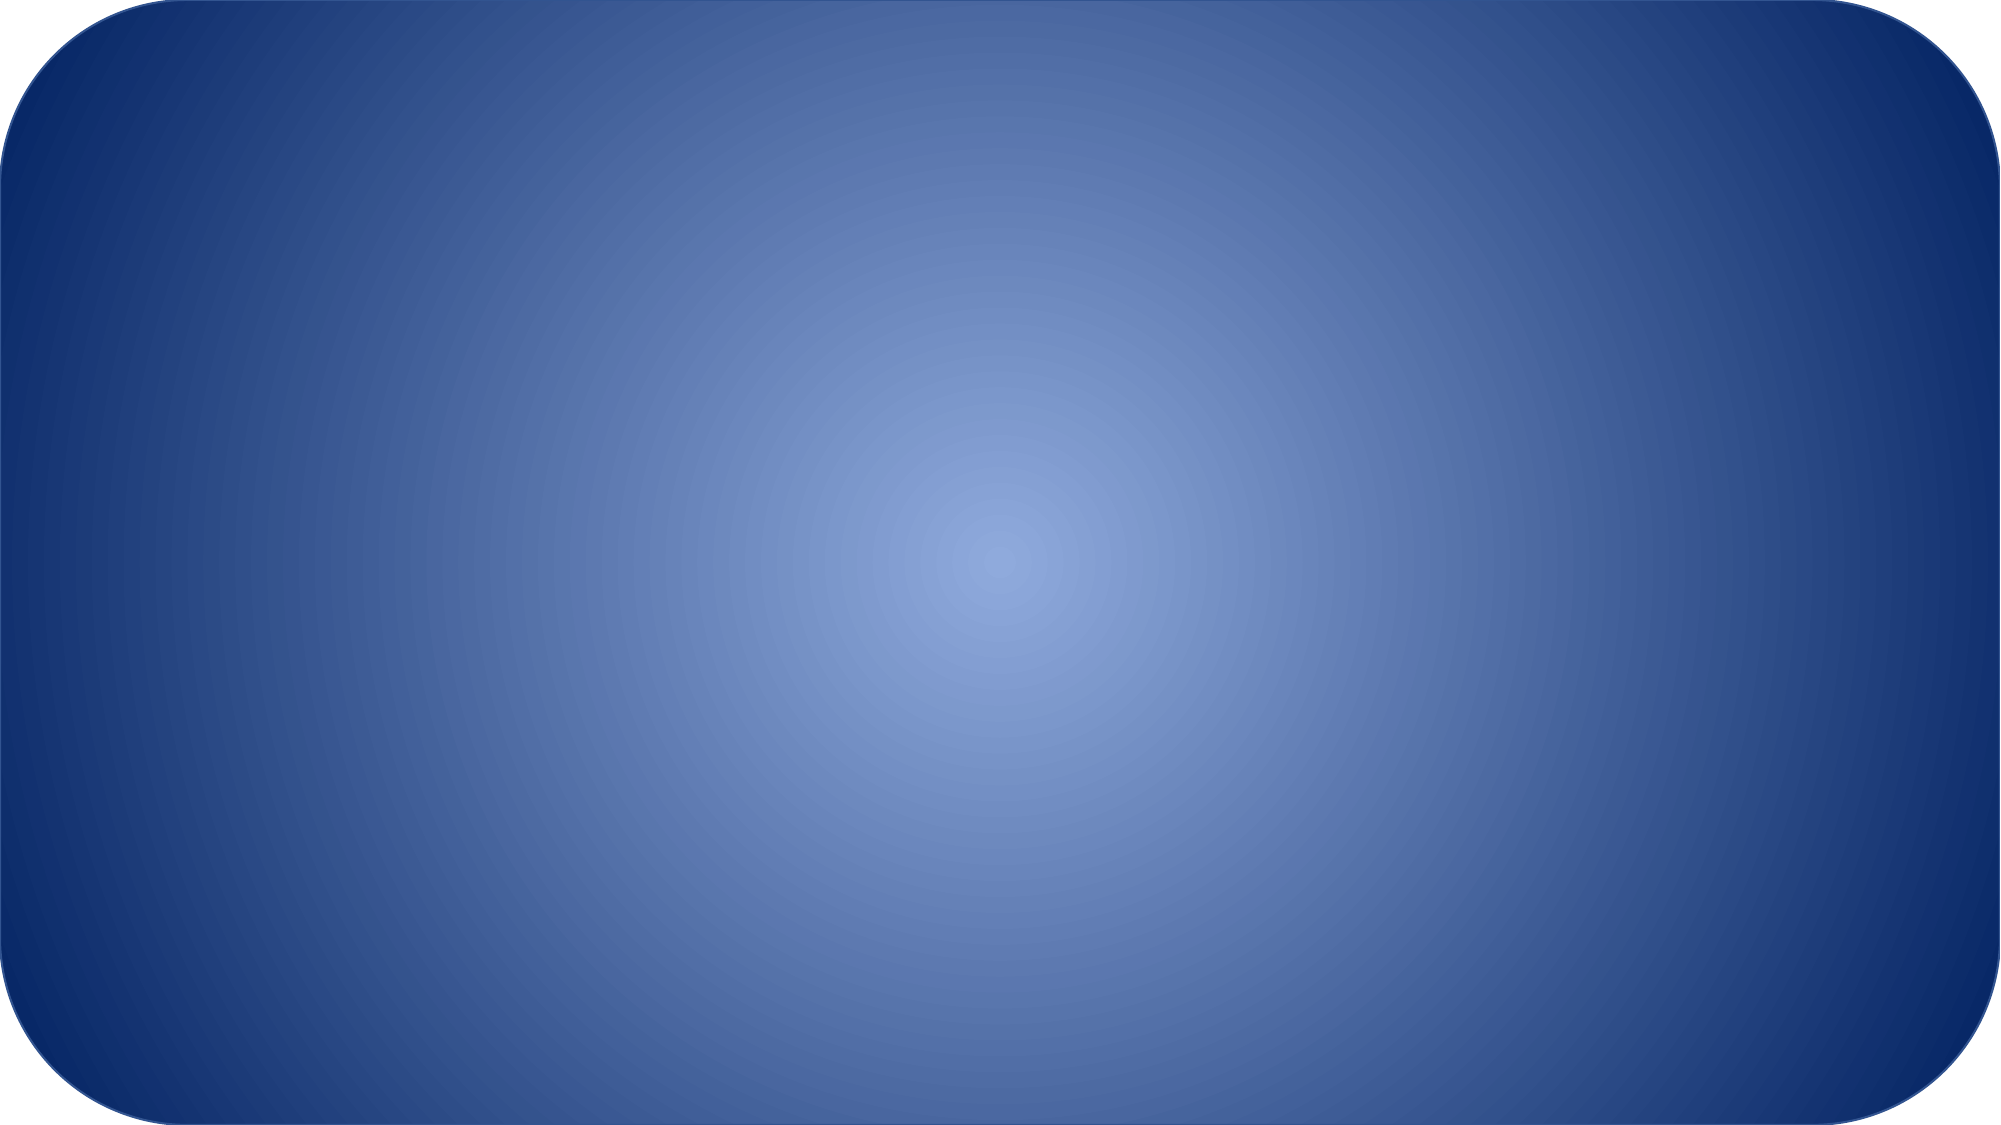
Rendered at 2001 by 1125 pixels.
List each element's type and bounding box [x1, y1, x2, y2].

text_box [0, 0, 2000, 1125]
